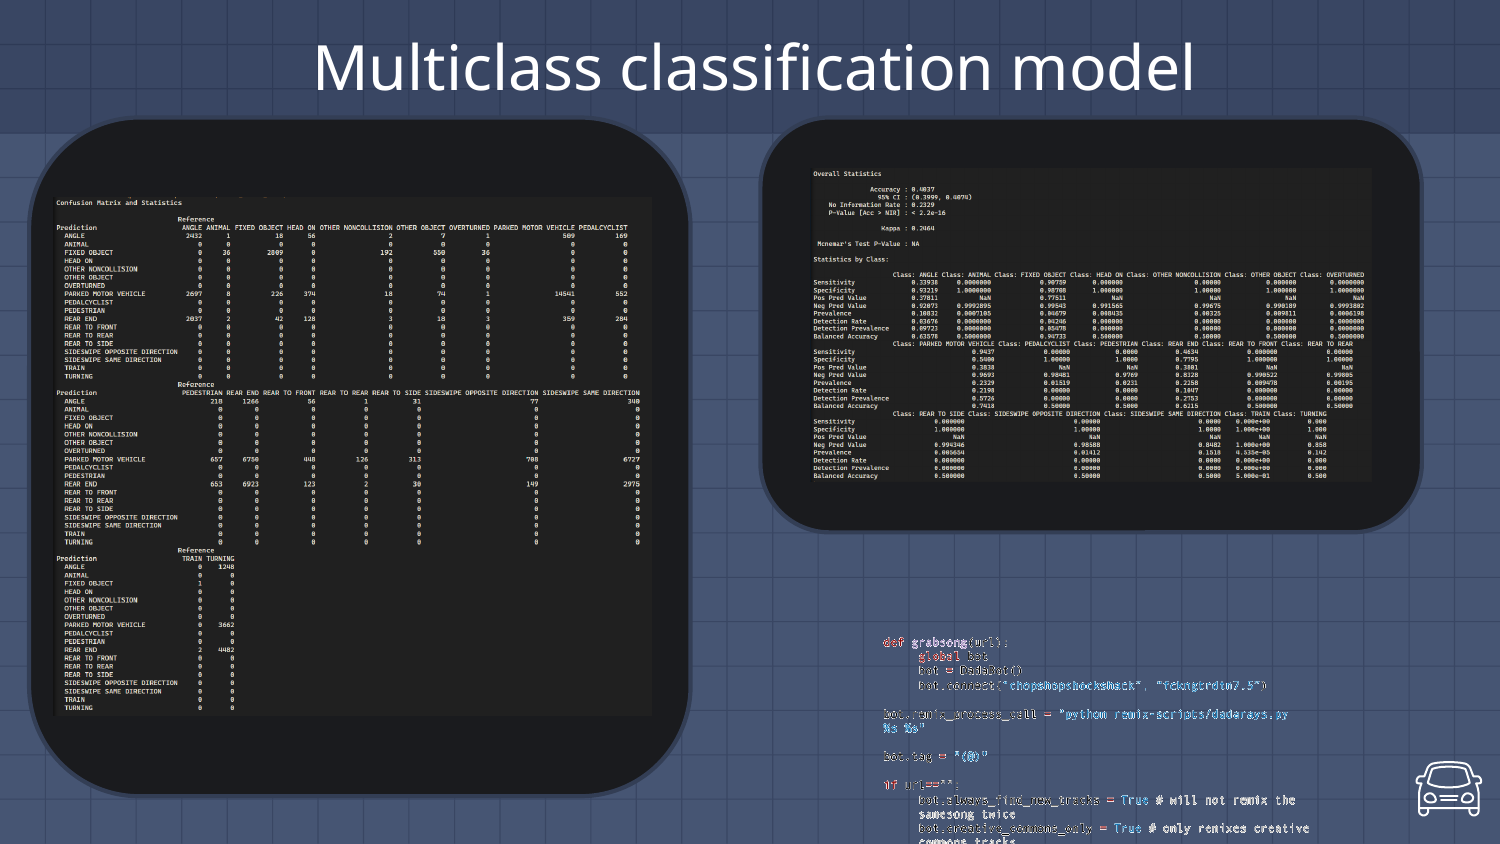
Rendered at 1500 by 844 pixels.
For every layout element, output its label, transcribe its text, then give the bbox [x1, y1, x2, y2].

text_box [1416, 761, 1482, 816]
title Multiclass classification model [297, 0, 1383, 118]
text_box [26, 115, 693, 799]
picture [53, 197, 652, 717]
text_box [758, 115, 1424, 535]
picture [858, 534, 1324, 844]
picture [810, 168, 1372, 482]
